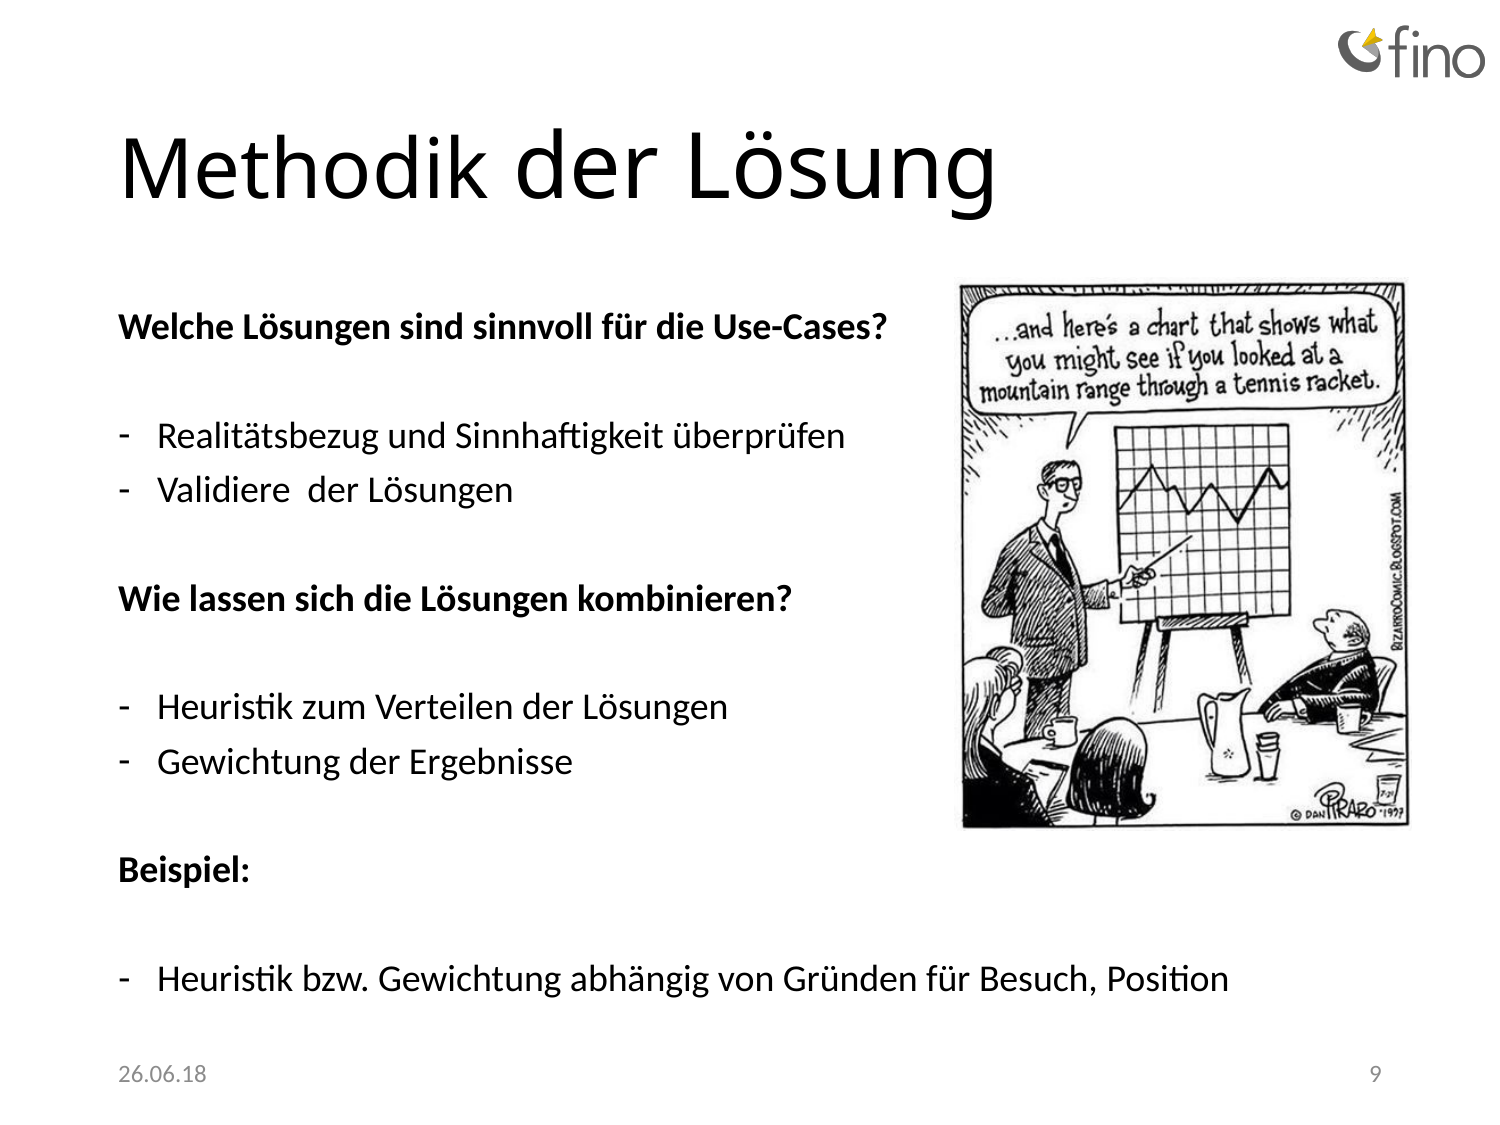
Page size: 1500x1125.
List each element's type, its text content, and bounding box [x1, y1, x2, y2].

picture [1338, 8, 1485, 95]
slide_number 9 [1059, 1042, 1397, 1103]
list Welche Lösungen sind sinnvoll für die Use-Cases? Realitätsbezug und Sinnhaftigkeit überprüfen Validiere der Lösungen Wie lassen sich die Lösungen kombinieren? Heuristik zum Verteilen der Lösungen Gewichtung der Ergebnisse Beispiel: Heuristik bzw. Gewichtung abhängig von Gründen für Besuch, Position [103, 299, 1397, 1014]
title Methodik der Lösung [103, 59, 1397, 278]
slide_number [103, 1042, 441, 1103]
picture [954, 277, 1412, 831]
